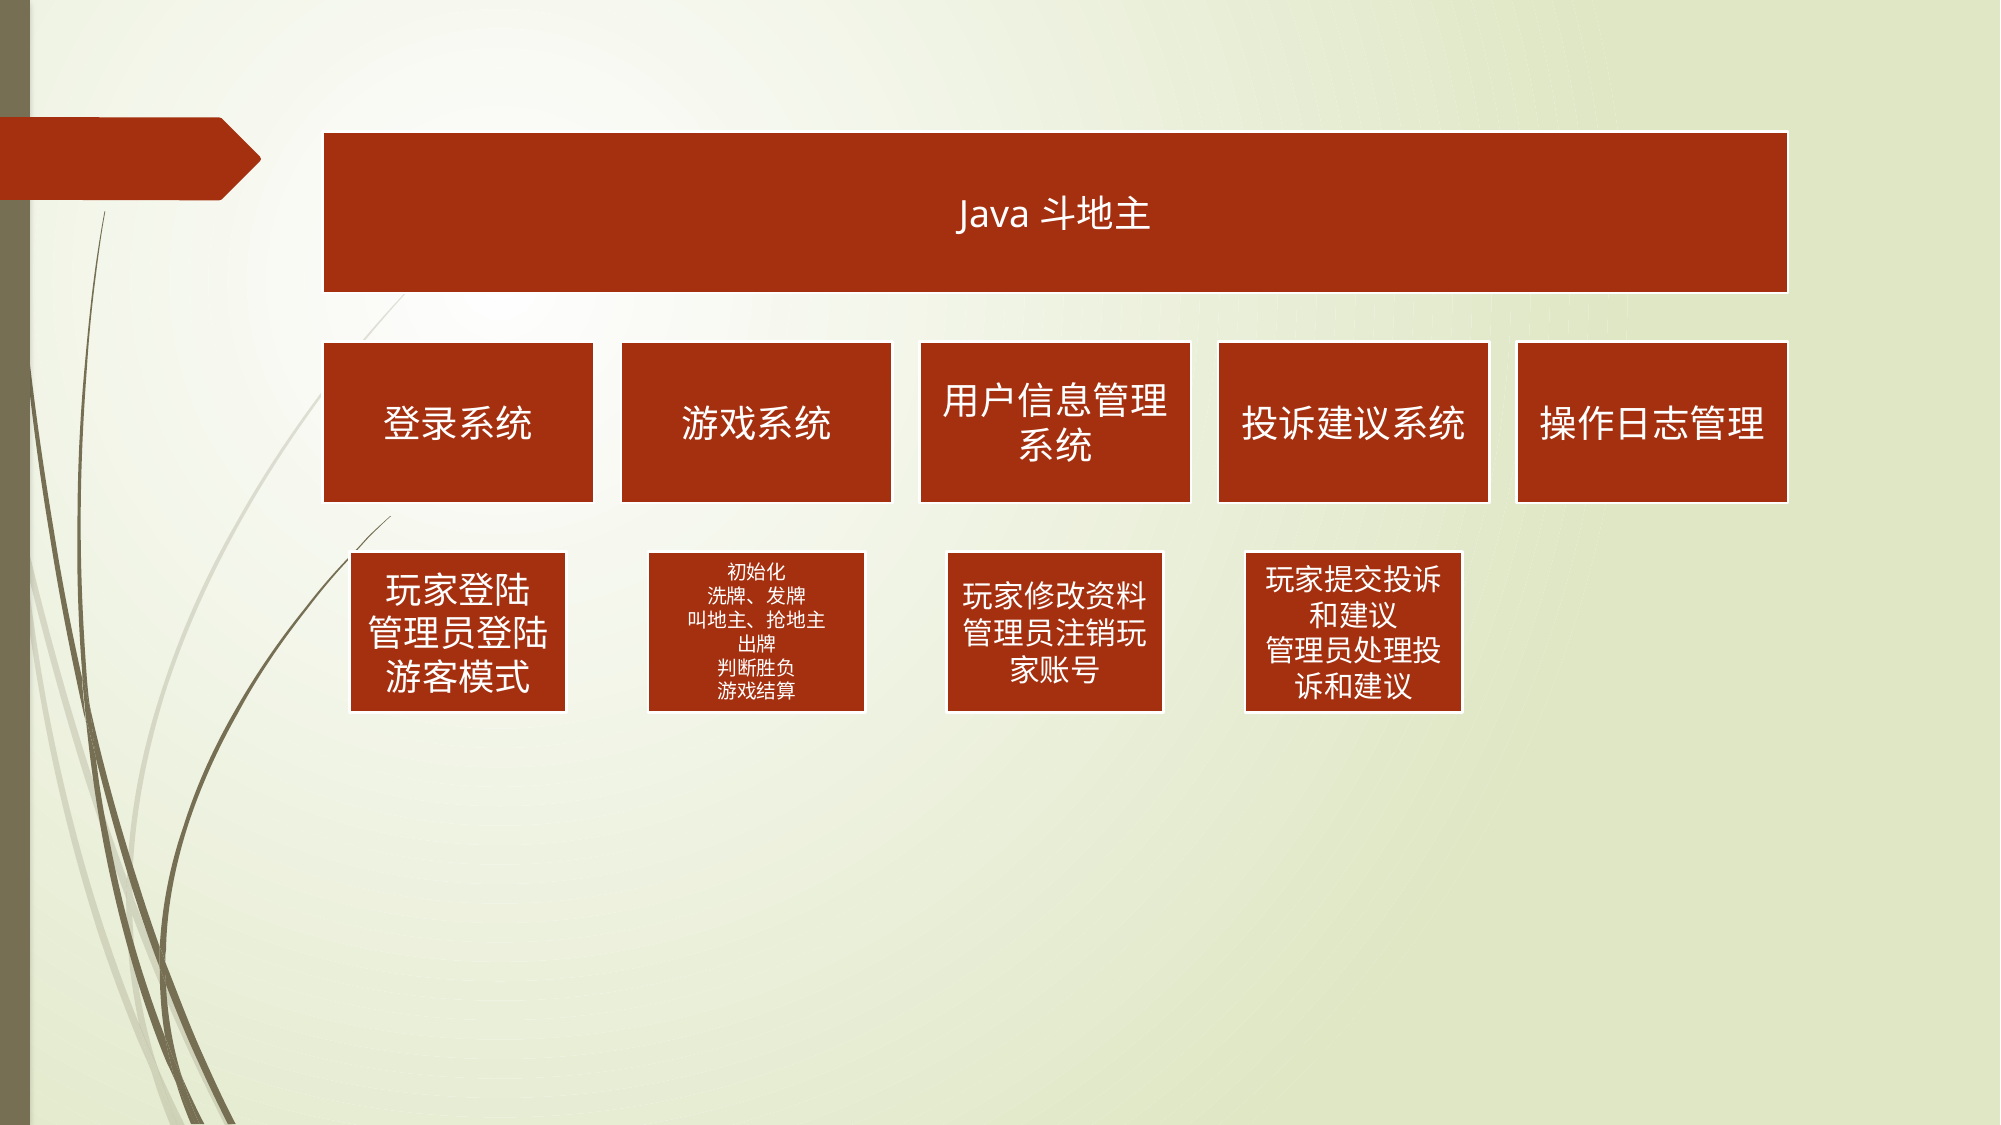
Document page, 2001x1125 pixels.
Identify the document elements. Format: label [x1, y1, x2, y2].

text_box [139, 131, 1972, 1125]
